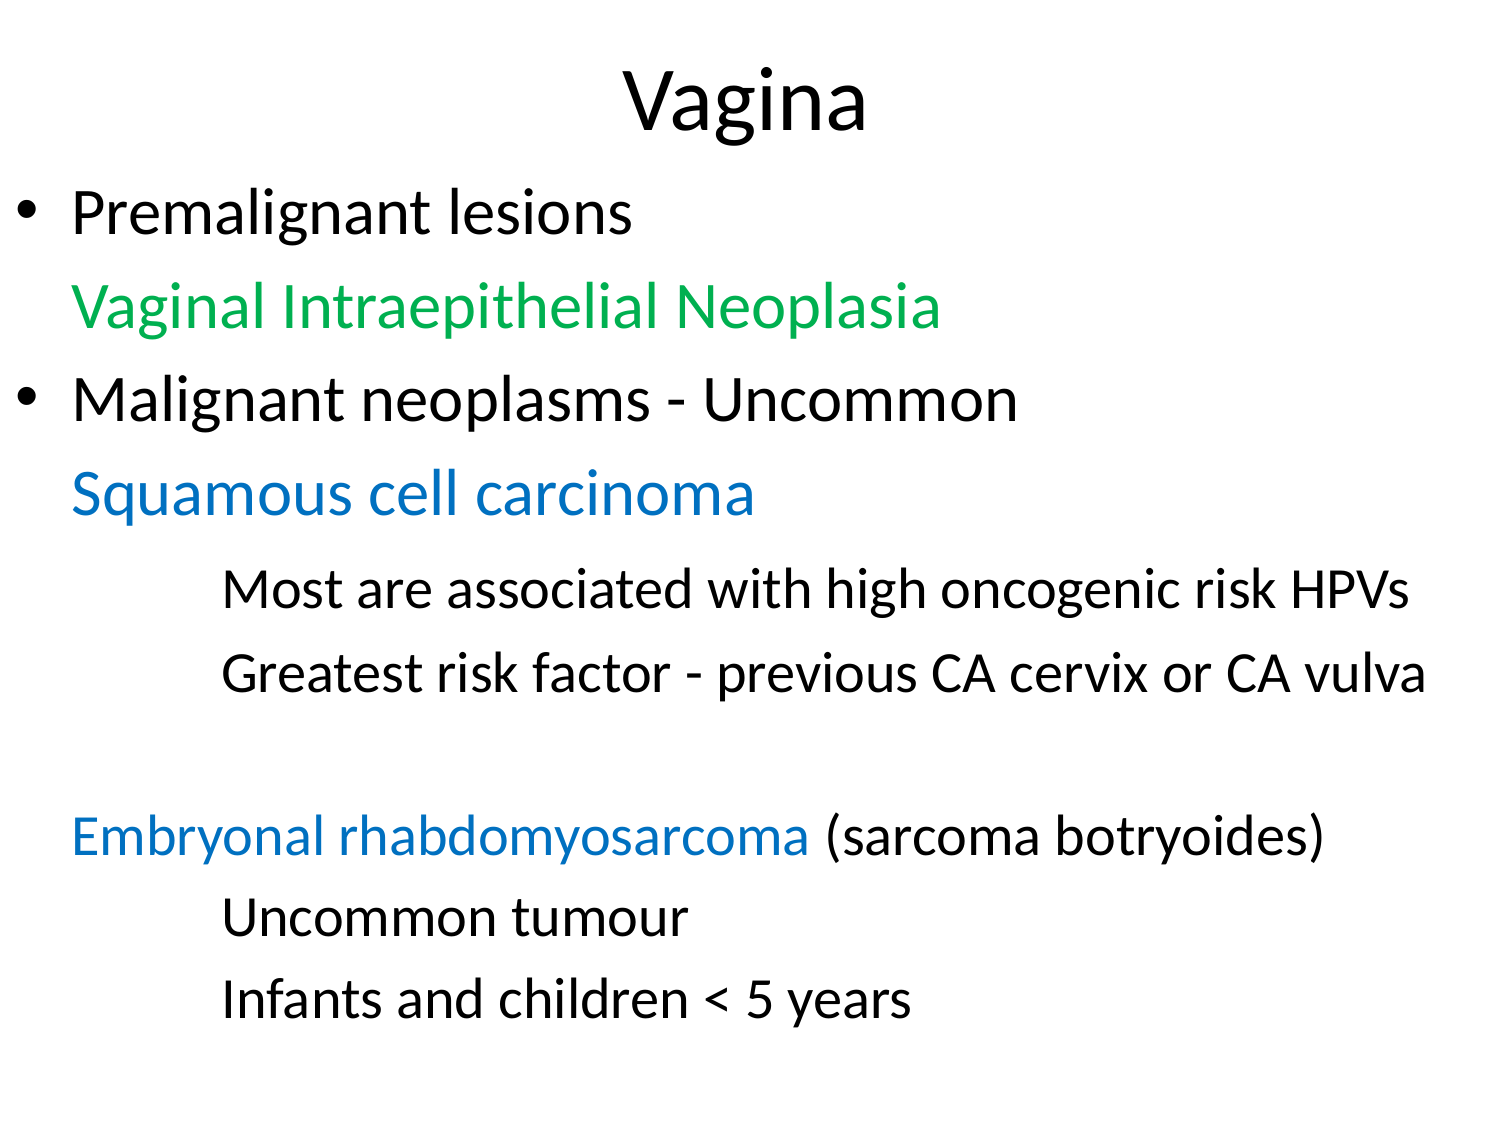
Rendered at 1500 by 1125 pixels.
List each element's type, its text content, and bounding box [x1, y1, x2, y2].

list Premalignant lesions Vaginal Intraepithelial Neoplasia Malignant neoplasms - Uncommon Squamous cell carcinoma Most are associated with high oncogenic risk HPVs Greatest risk factor - previous CA cervix or CA vulva Embryonal rhabdomyosarcoma (sarcoma botryoides) Uncommon tumour Infants and children < 5 years [0, 160, 1500, 1094]
title Vagina [71, 0, 1422, 160]
